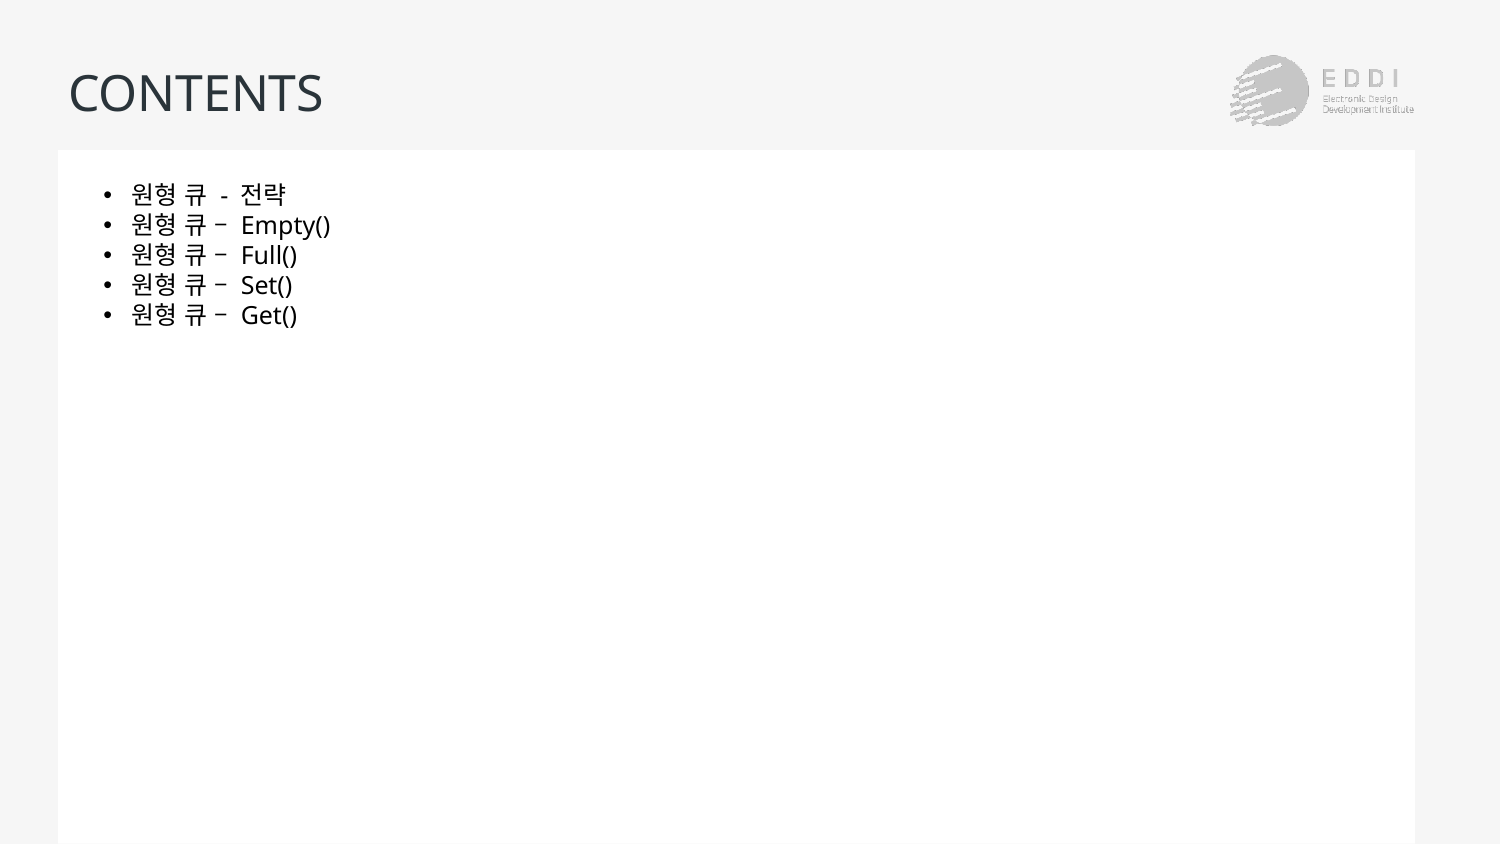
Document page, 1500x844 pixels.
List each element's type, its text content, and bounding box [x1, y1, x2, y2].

picture [1226, 0, 1417, 186]
title CONTENTS [53, 32, 951, 151]
text_box 원형 큐 - 전략 원형 큐 – Empty() 원형 큐 – Full() 원형 큐 – Set() 원형 큐 – Get() [88, 172, 853, 337]
